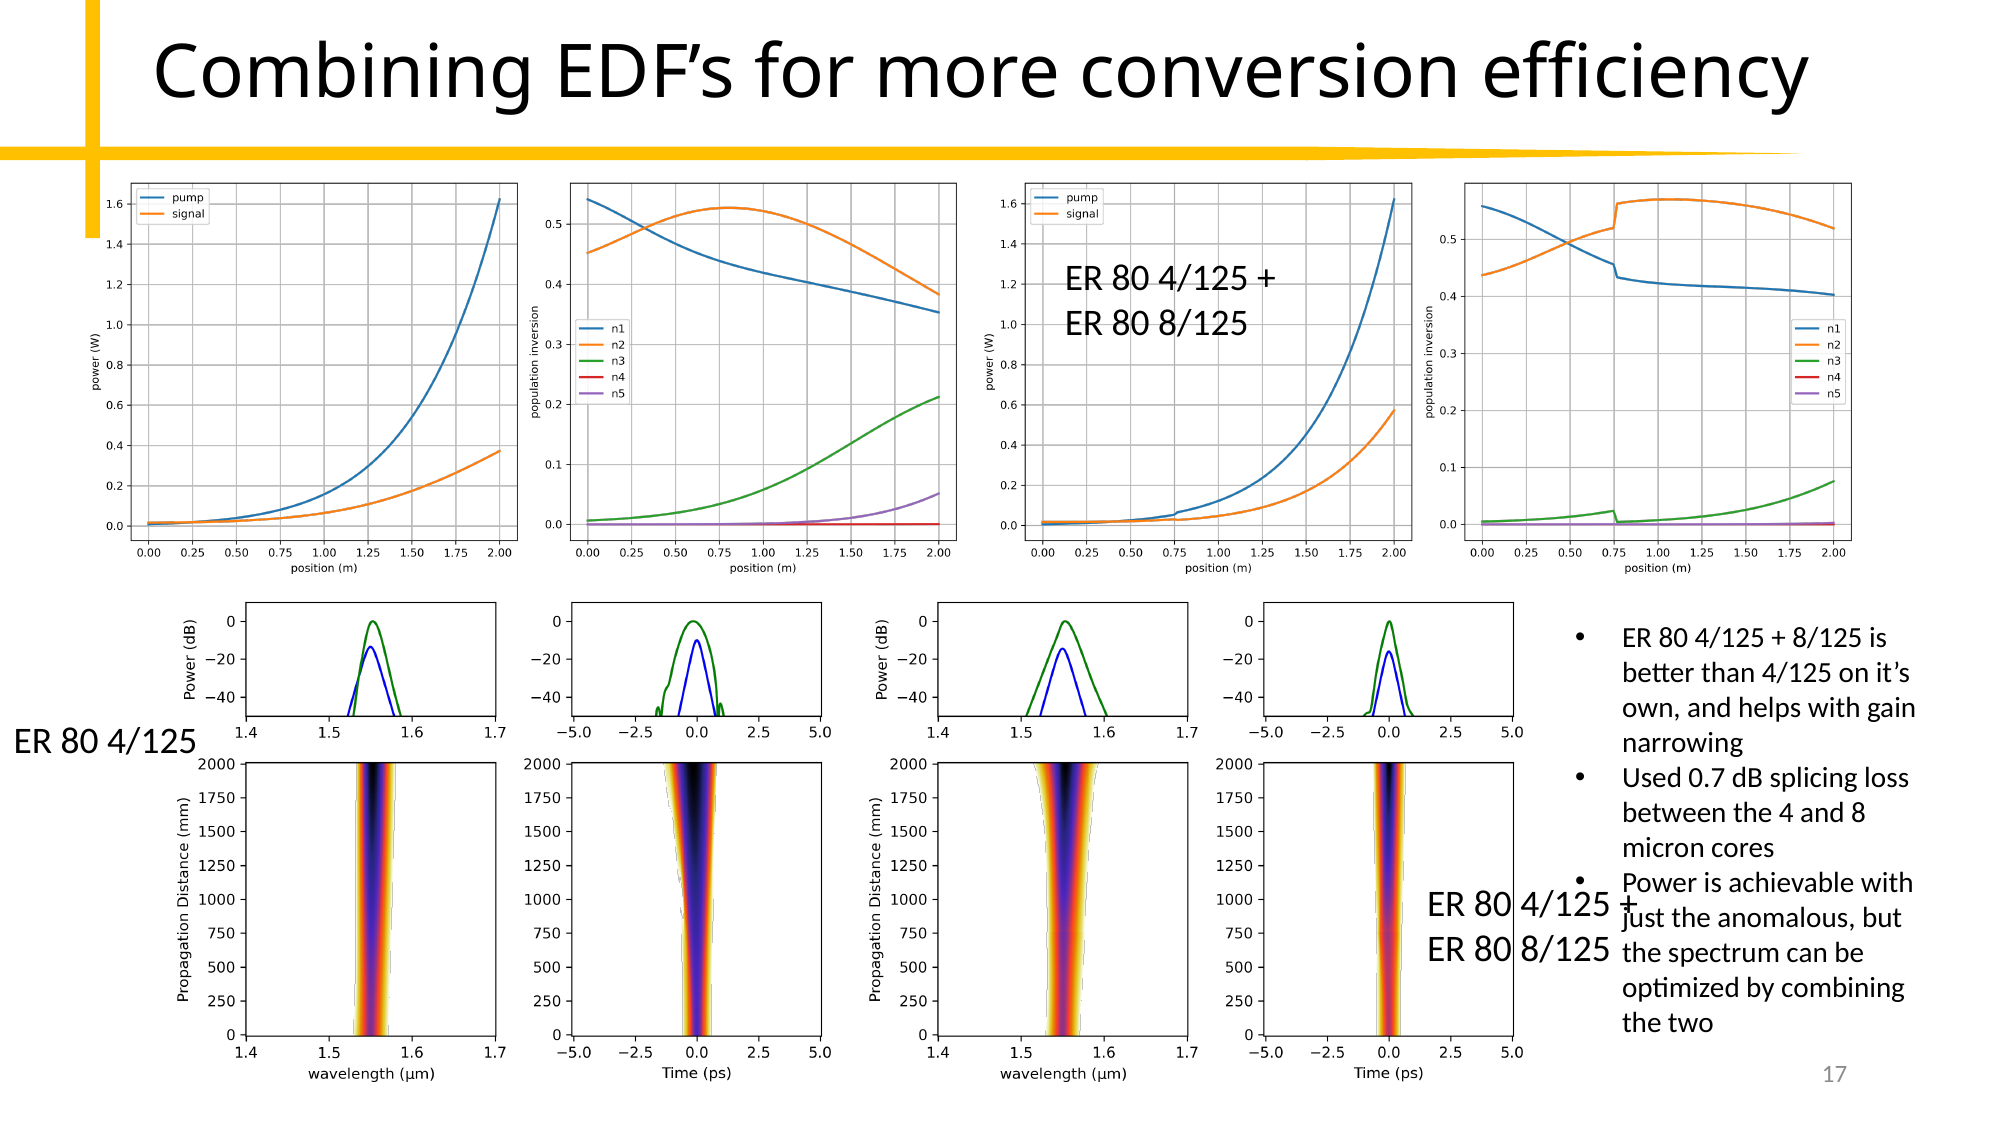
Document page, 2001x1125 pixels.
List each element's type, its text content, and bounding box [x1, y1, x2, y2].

title Combining EDF’s for more conversion efficiency [137, 0, 1863, 147]
text_box ER 80 4/125 [0, 708, 160, 769]
text_box ER 80 4/125 + ER 80 8/125 [1540, 871, 1664, 977]
slide_number 17 [1540, 1042, 1863, 1103]
text_box ER 80 4/125 + 8/125 is better than 4/125 on it’s own, and helps with gain narrowing Used 0.7 dB splicing loss between the 4 and 8 micron cores Power is achievable with just the anomalous, but the spectrum can be optimized by combining the two [1560, 611, 1957, 1046]
picture [78, 171, 1863, 1103]
